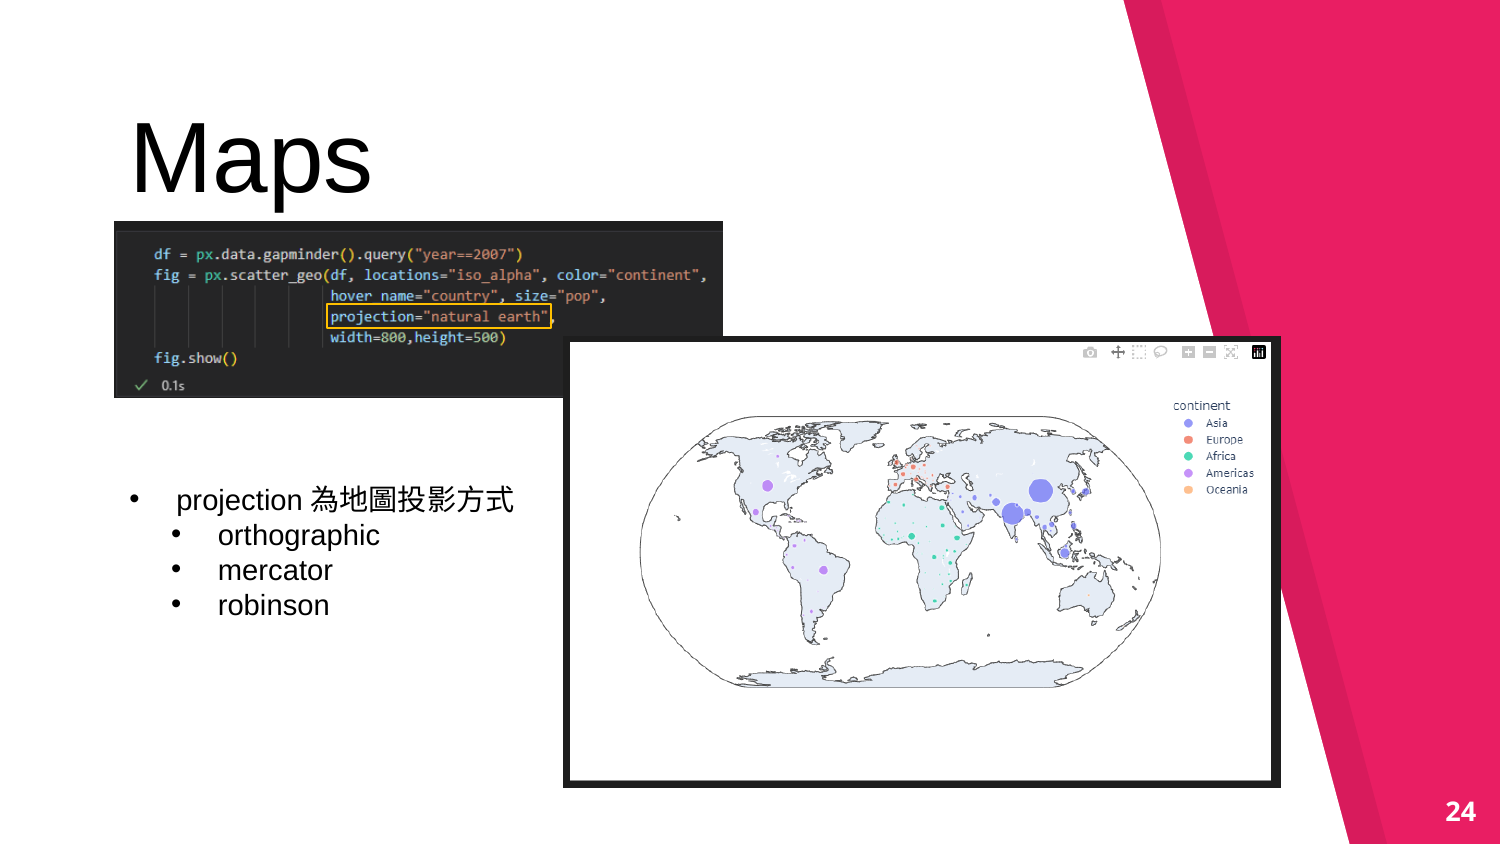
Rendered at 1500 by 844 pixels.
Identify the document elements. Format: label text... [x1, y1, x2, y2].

text_box projection為地圖投影方式 orthographic mercator robinson [114, 473, 539, 664]
picture [114, 221, 1282, 789]
slide_number 24 [1401, 779, 1492, 844]
text_box Maps [114, 85, 1097, 221]
